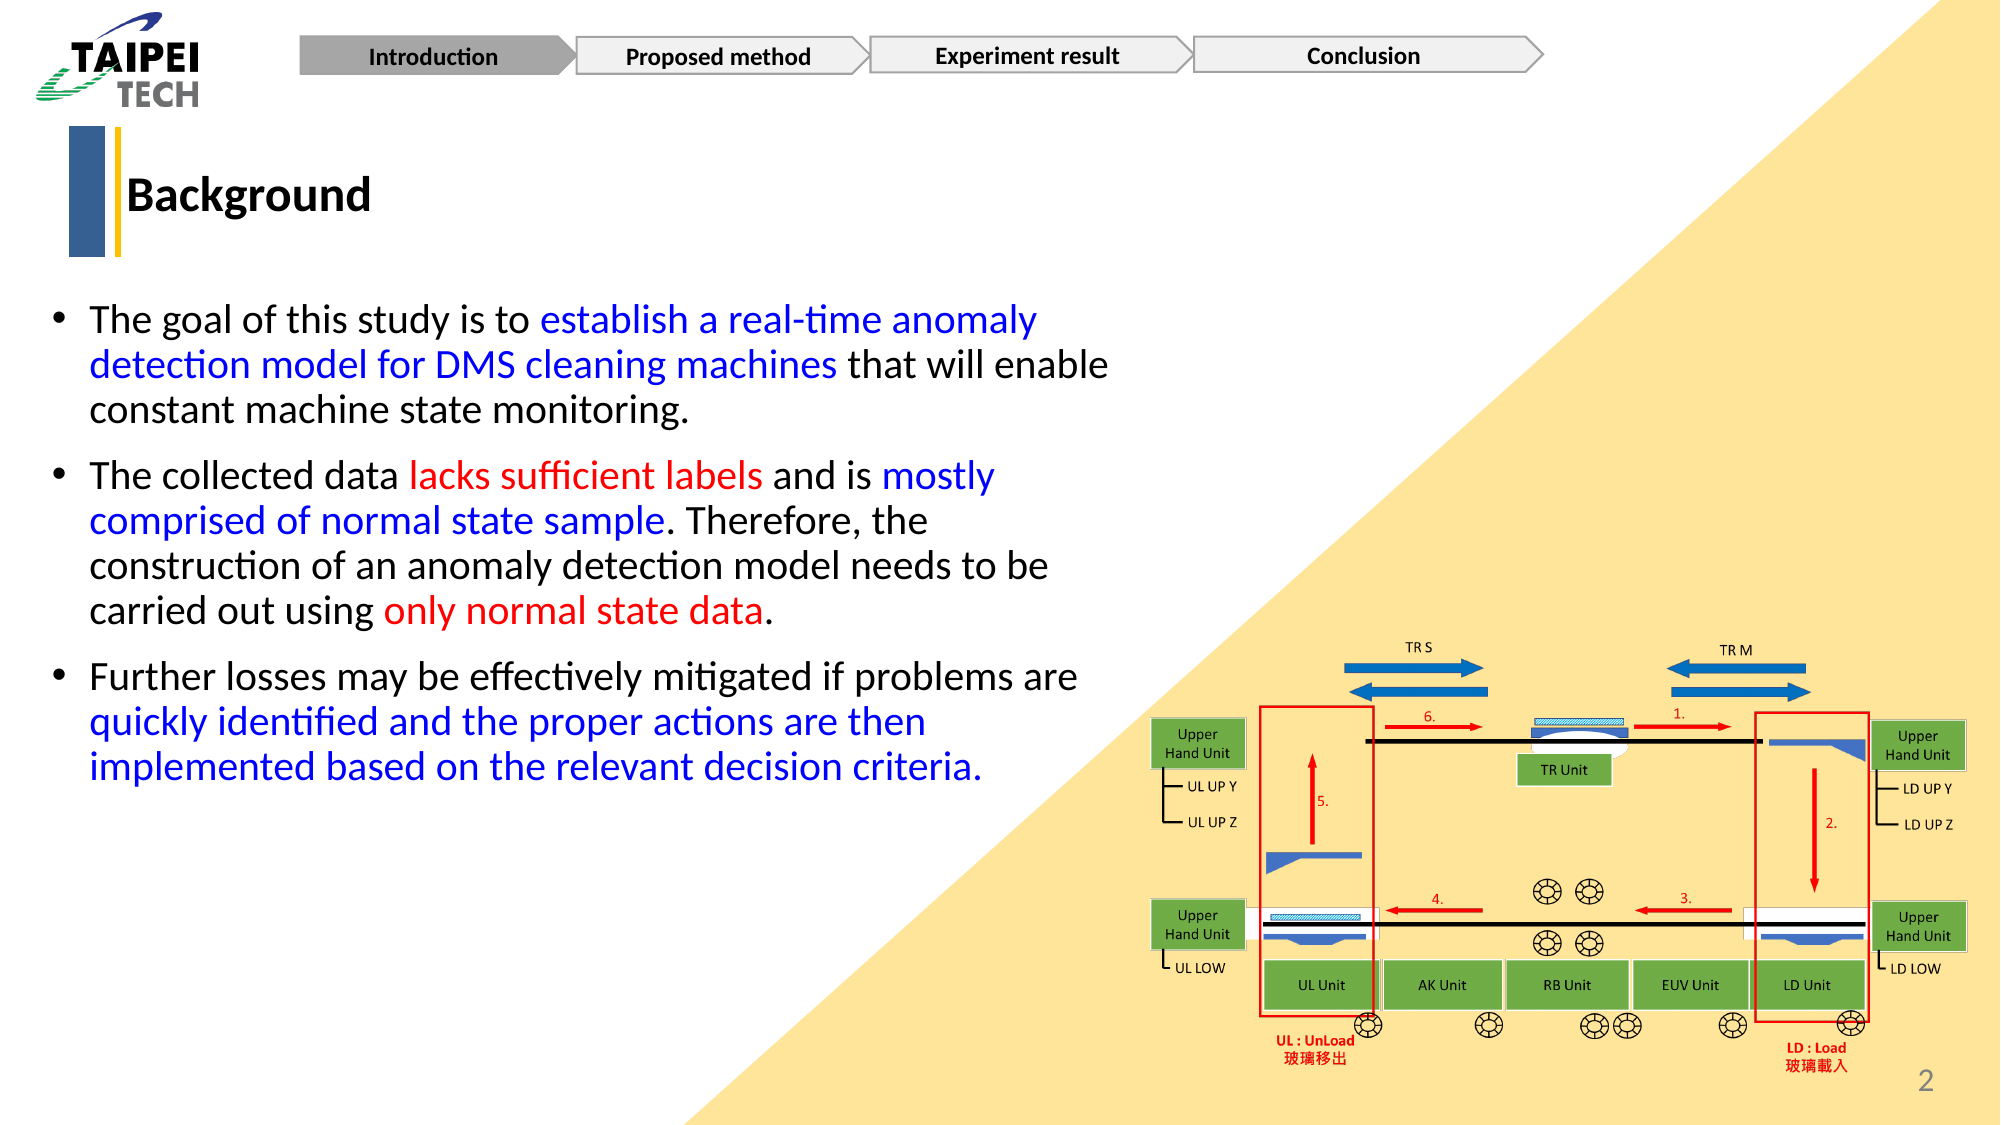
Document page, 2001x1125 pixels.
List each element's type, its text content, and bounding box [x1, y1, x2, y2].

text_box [300, 36, 1544, 74]
title Background [111, 87, 841, 290]
picture [36, 12, 198, 107]
picture [1131, 632, 1974, 1085]
text_box [682, 846, 2000, 1125]
text_box The goal of this study is to establish a real-time anomaly detection model for DMS cleaning machines that will enable constant machine state monitoring. The collected data lacks sufficient labels and is mostly comprised of normal state sample. Therefore, the construction of an anomaly detection model needs to be carried out using only normal state data. Further losses may be effectively mitigated if problems are quickly identified and the proper actions are then implemented based on the relevant decision criteria. [36, 290, 1160, 846]
text_box [69, 126, 105, 257]
text_box [1232, 0, 2000, 1050]
text_box 2 [1887, 1050, 2000, 1106]
